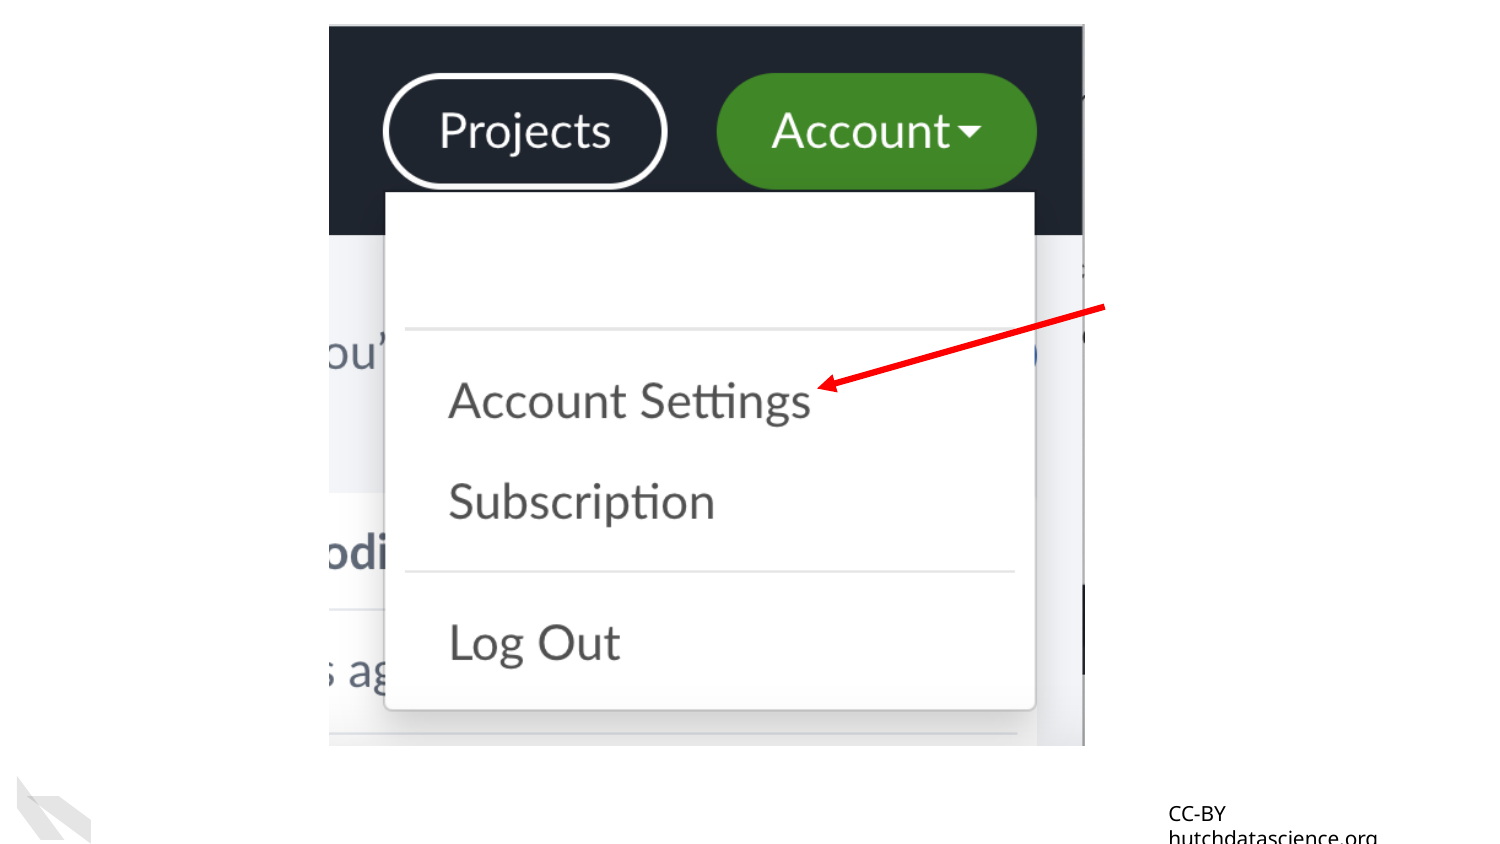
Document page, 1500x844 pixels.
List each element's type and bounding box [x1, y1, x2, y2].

text_box [816, 306, 1105, 389]
picture [329, 24, 1086, 747]
